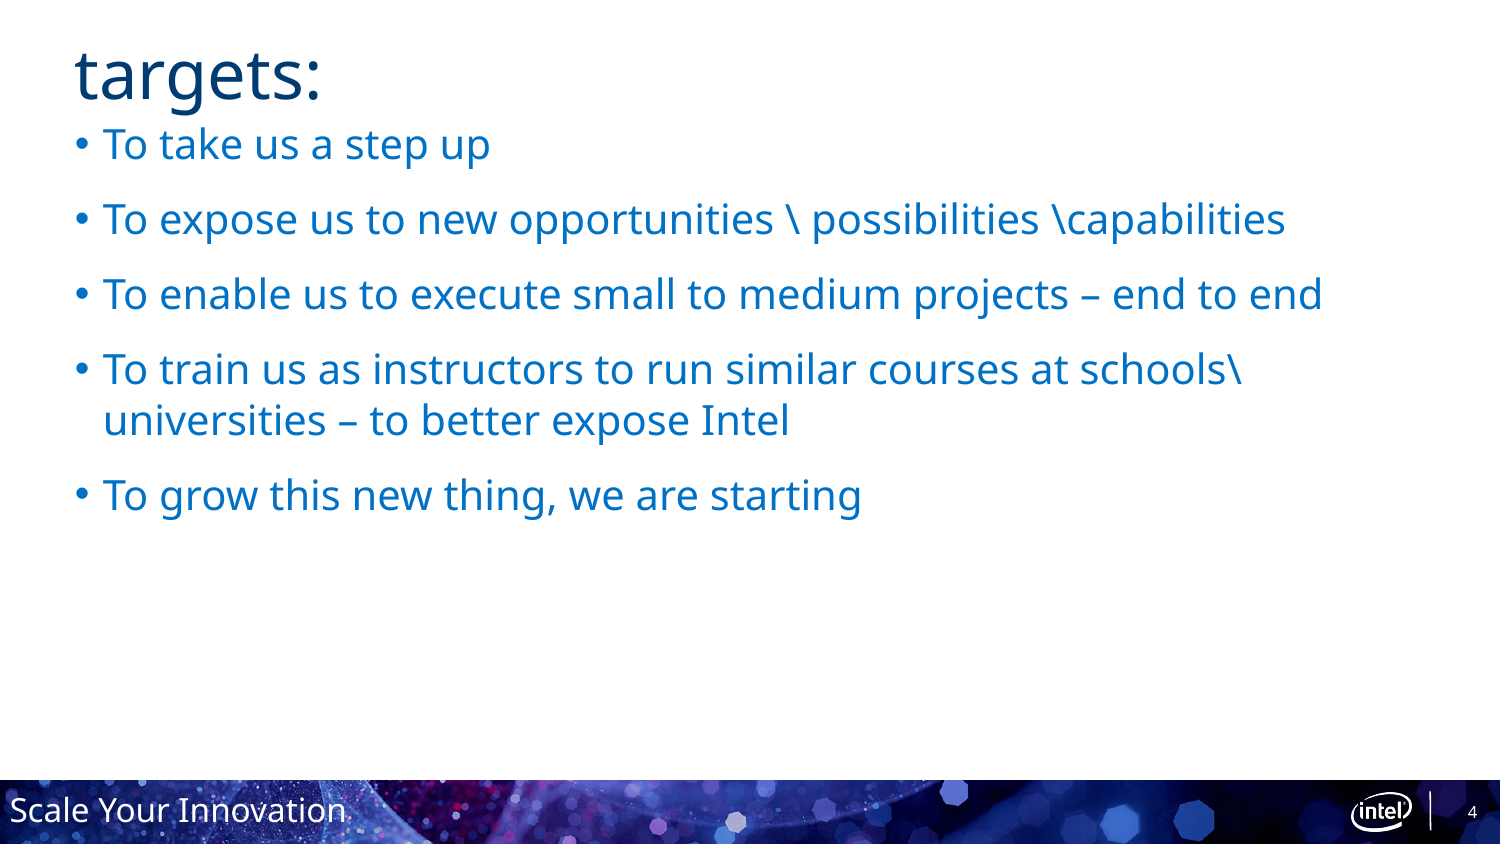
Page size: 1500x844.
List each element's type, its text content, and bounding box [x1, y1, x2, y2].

slide_number 4 [1127, 791, 1478, 837]
title targets: [74, 50, 1425, 114]
list To take us a step up To expose us to new opportunities \ possibilities \capabilities To enable us to execute small to medium projects – end to end To train us as instructors to run similar courses at schools\universities – to better expose Intel To grow this new thing, we are starting [74, 118, 1425, 820]
picture [0, 780, 1500, 844]
